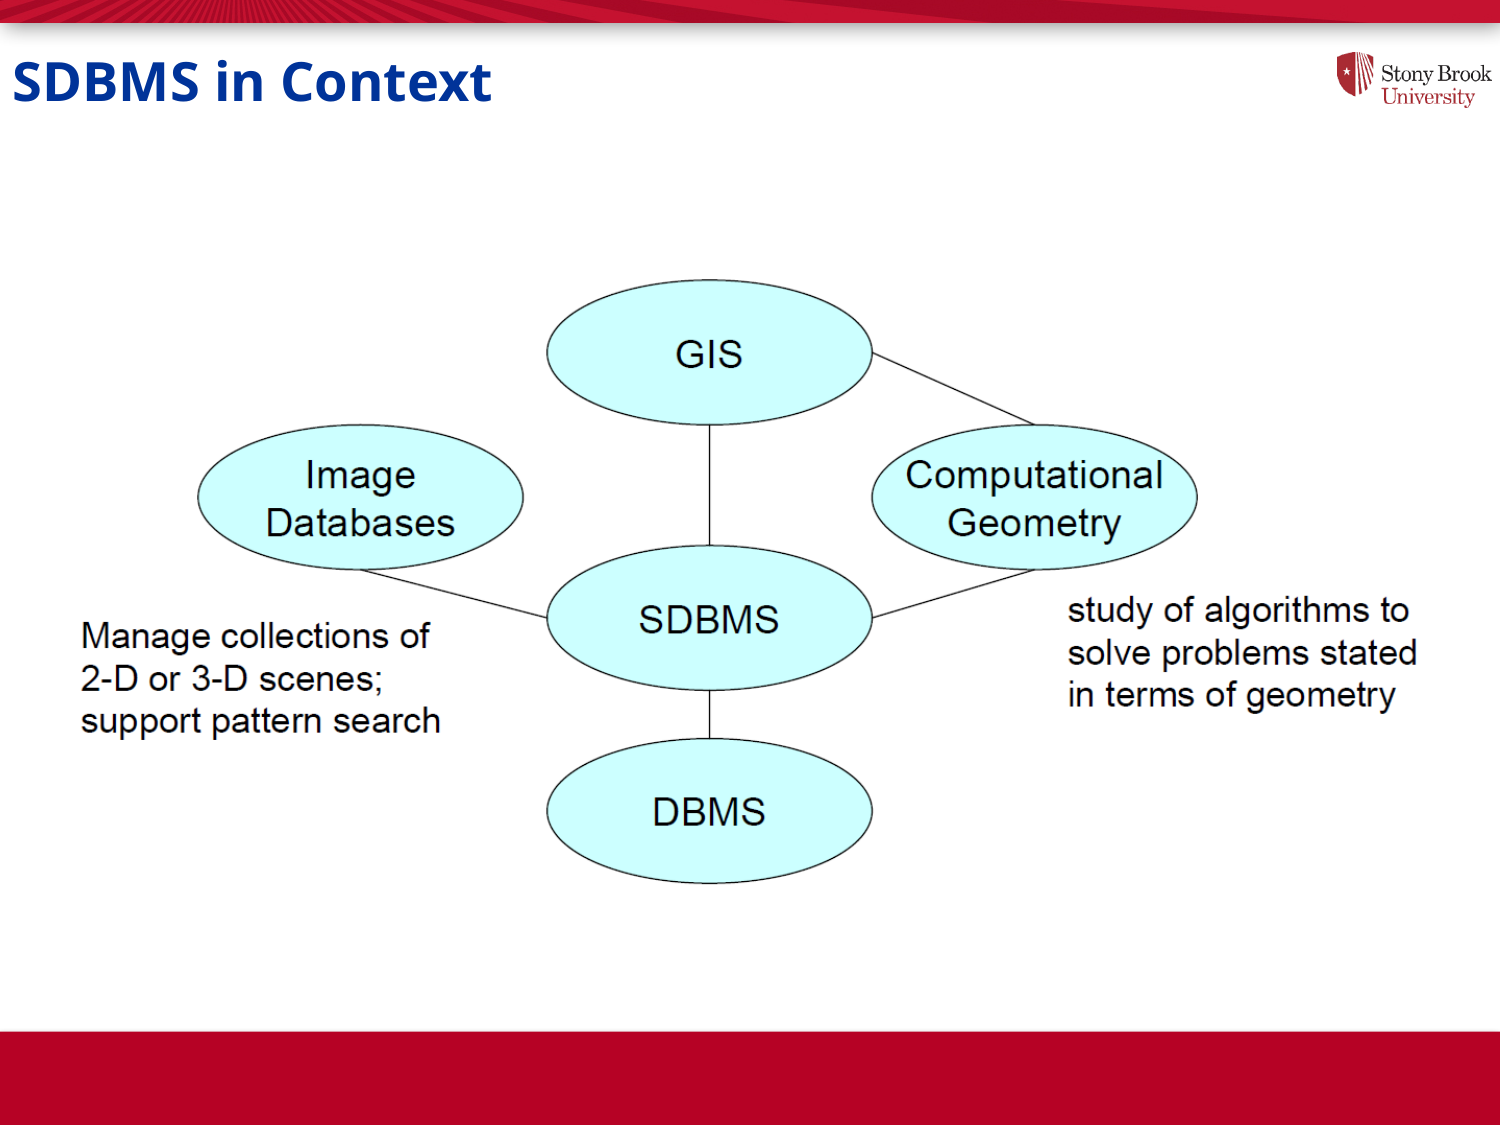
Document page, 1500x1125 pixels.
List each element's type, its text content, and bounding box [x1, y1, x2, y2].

picture [1479, 52, 1492, 108]
picture [0, 0, 1500, 23]
picture [65, 249, 1426, 904]
title SDBMS in Context [12, 27, 1479, 146]
